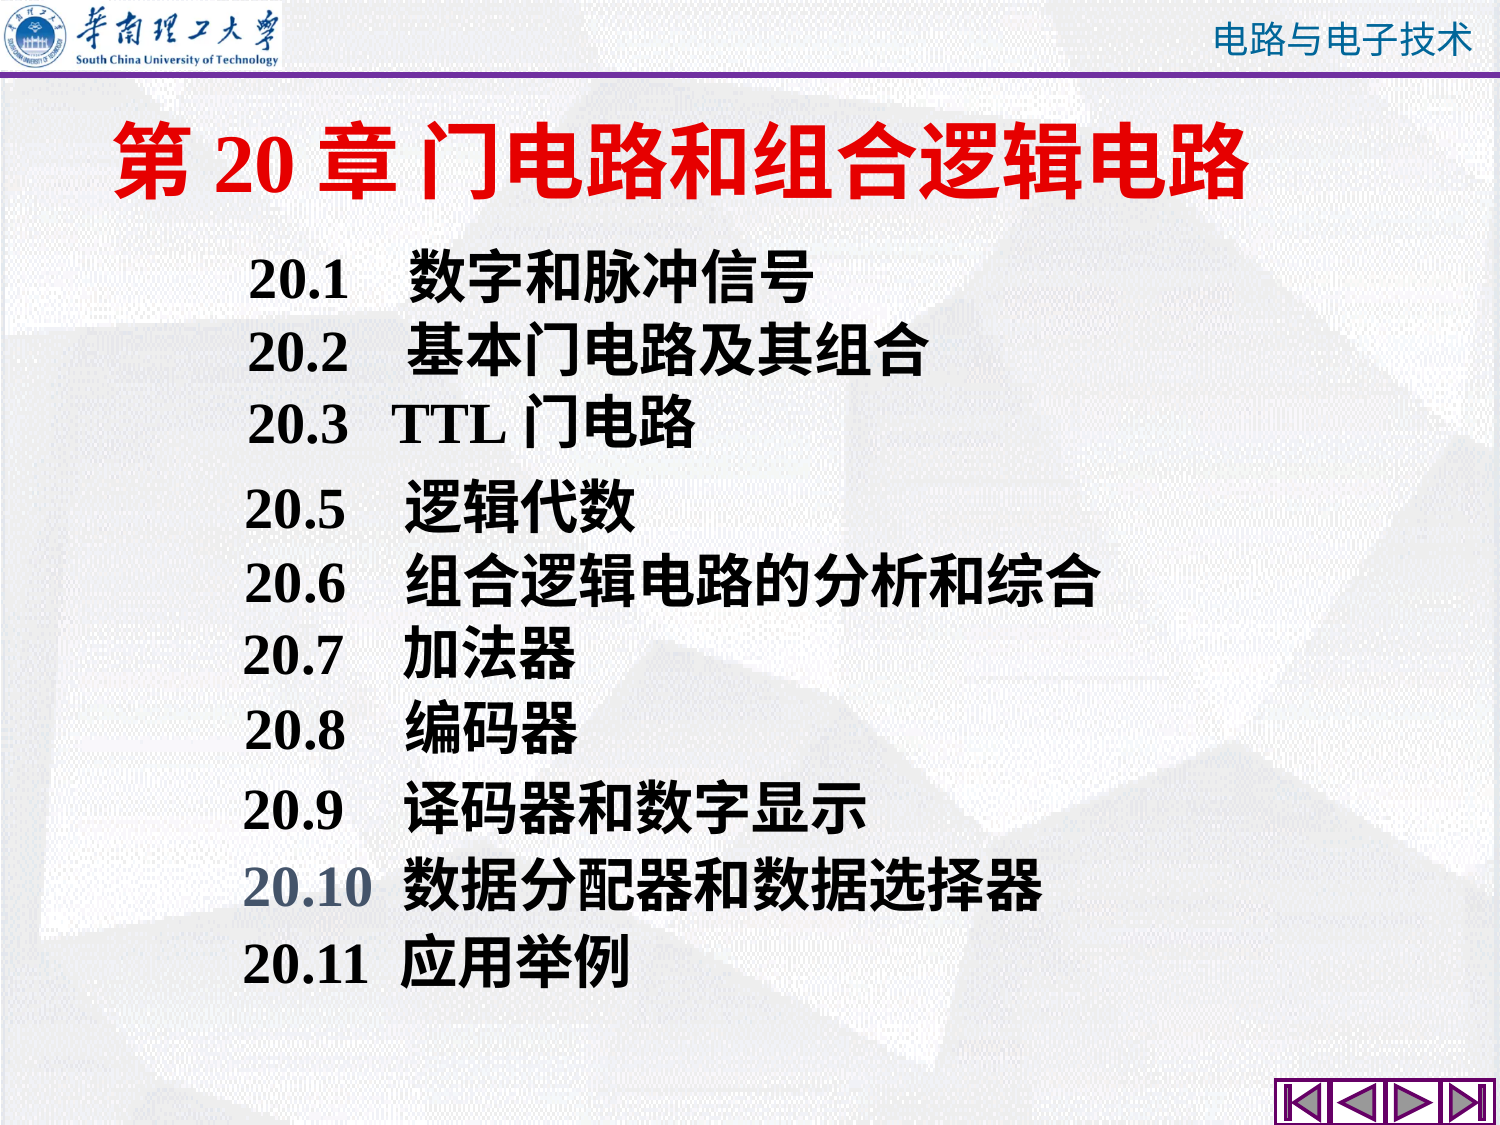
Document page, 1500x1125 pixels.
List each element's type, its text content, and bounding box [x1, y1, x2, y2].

text_box 20.11 应用举例 [227, 917, 878, 1005]
text_box 20.1 数字和脉冲信号 [234, 240, 899, 311]
text_box 20.7 加法器 [227, 626, 635, 684]
text_box 20.5 逻辑代数 [215, 470, 694, 536]
text_box 20.2 基本门电路及其组合 [232, 313, 1033, 383]
text_box 20.9 译码器和数字显示 [227, 763, 954, 824]
picture [1, 78, 1500, 1125]
title 第20章 门电路和组合逻辑电路 [94, 112, 1470, 226]
text_box 20.6 组合逻辑电路的分析和综合 [215, 538, 1155, 619]
text_box 20.10 数据分配器和数据选择器 [227, 857, 1096, 910]
text_box 20.8 编码器 [229, 691, 668, 763]
text_box 20.3 TTL门电路 [232, 388, 782, 452]
picture [1, 0, 1500, 72]
